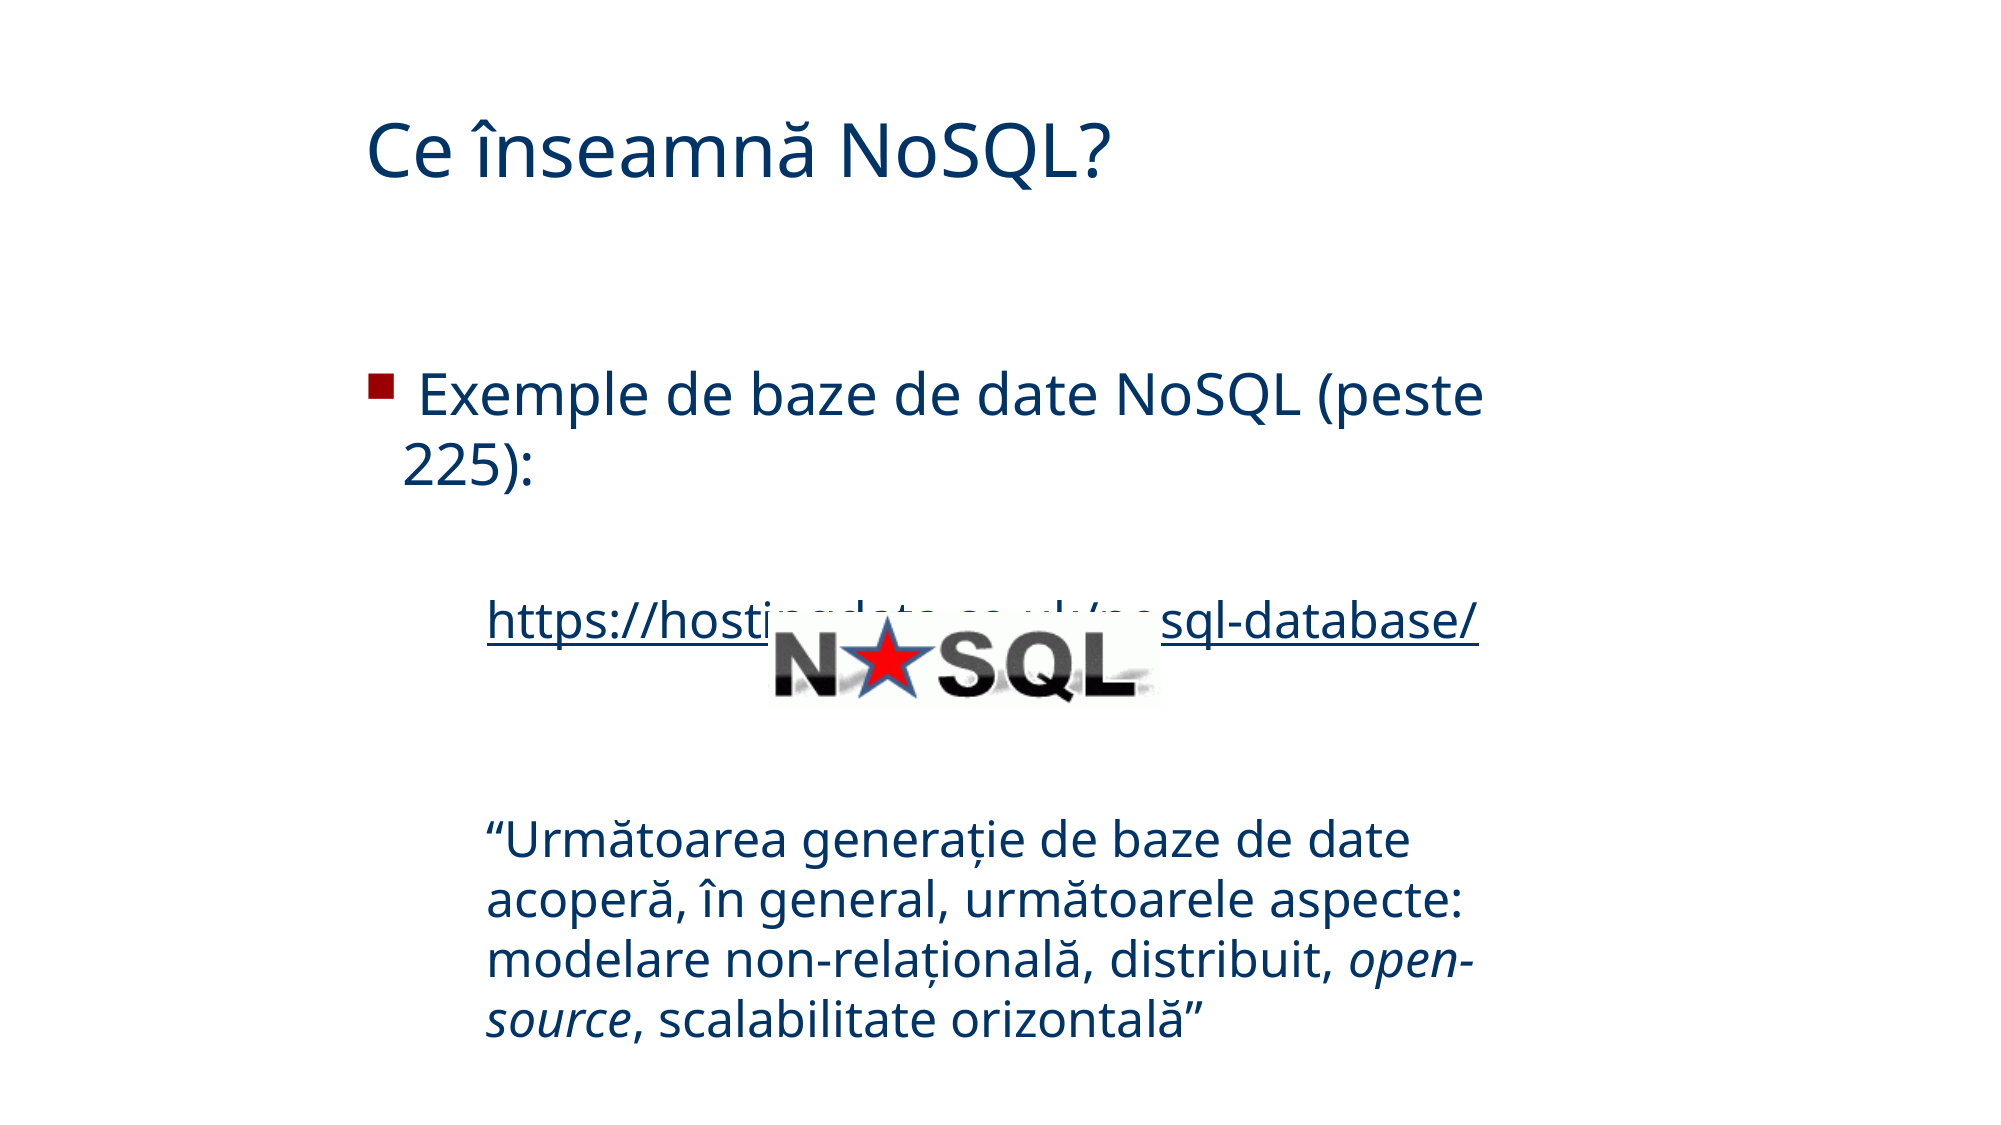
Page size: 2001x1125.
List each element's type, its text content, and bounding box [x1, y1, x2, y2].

title Ce înseamnă NoSQL? [350, 93, 1750, 200]
picture [768, 612, 1162, 708]
text_box Exemple de baze de date NoSQL (peste 225): https://hostingdata.co.uk/nosql-database/ “Următoarea generație de baze de date acoperă, în general, următoarele aspecte: modelare non-relațională, distribuit, open-source, scalabilitate orizontală” [349, 350, 1613, 1055]
